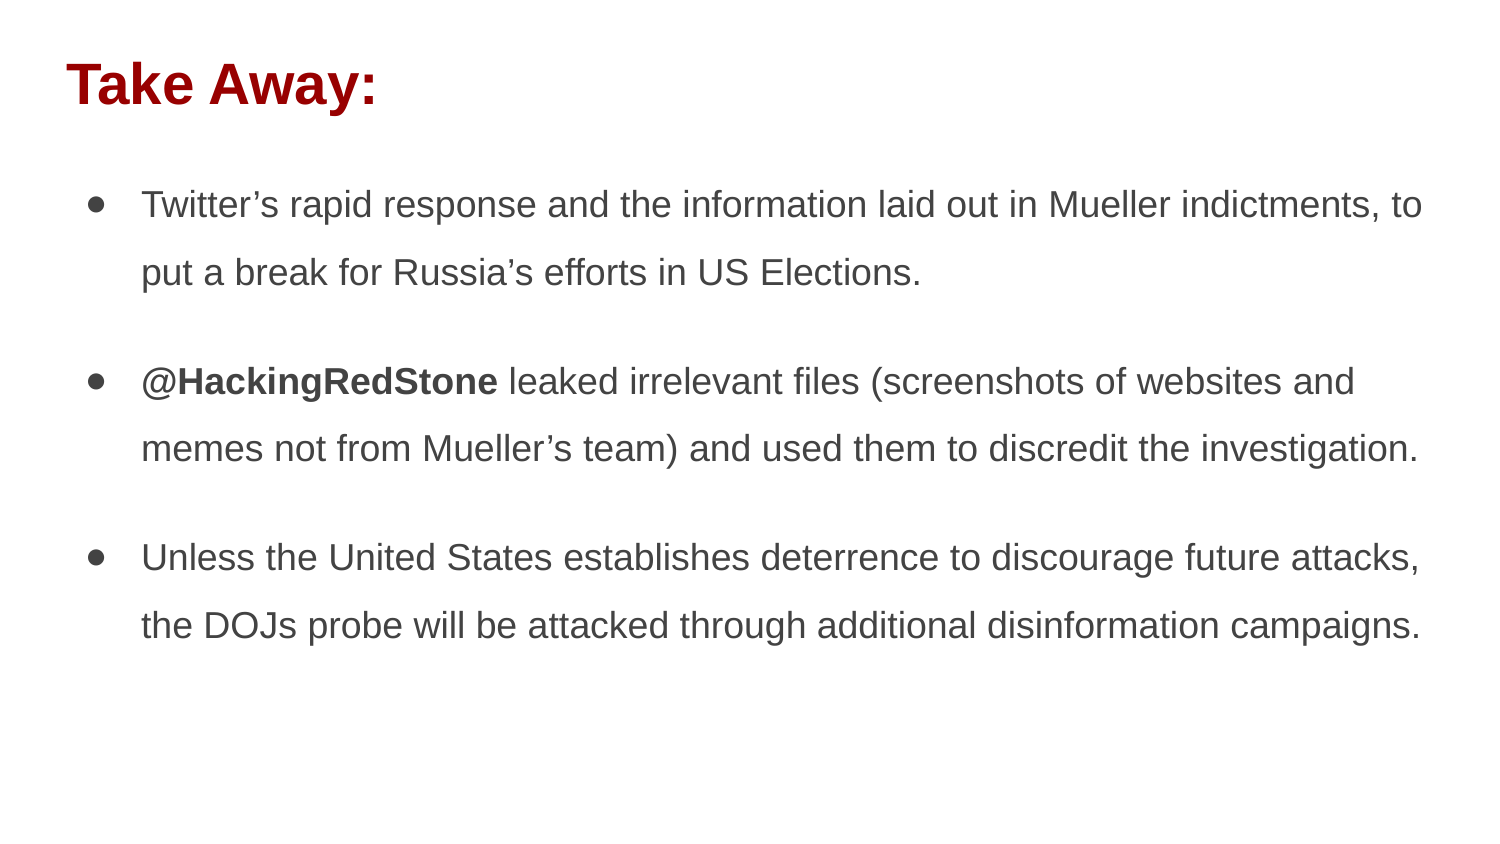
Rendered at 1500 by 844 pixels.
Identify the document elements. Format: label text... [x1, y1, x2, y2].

list Twitter’s rapid response and the information laid out in Mueller indictments, to put a break for Russia’s efforts in US Elections. @HackingRedStone leaked irrelevant files (screenshots of websites and memes not from Mueller’s team) and used them to discredit the investigation. Unless the United States establishes deterrence to discourage future attacks, the DOJs probe will be attacked through additional disinformation campaigns. [51, 142, 1449, 750]
title Take Away: [51, 31, 1449, 126]
